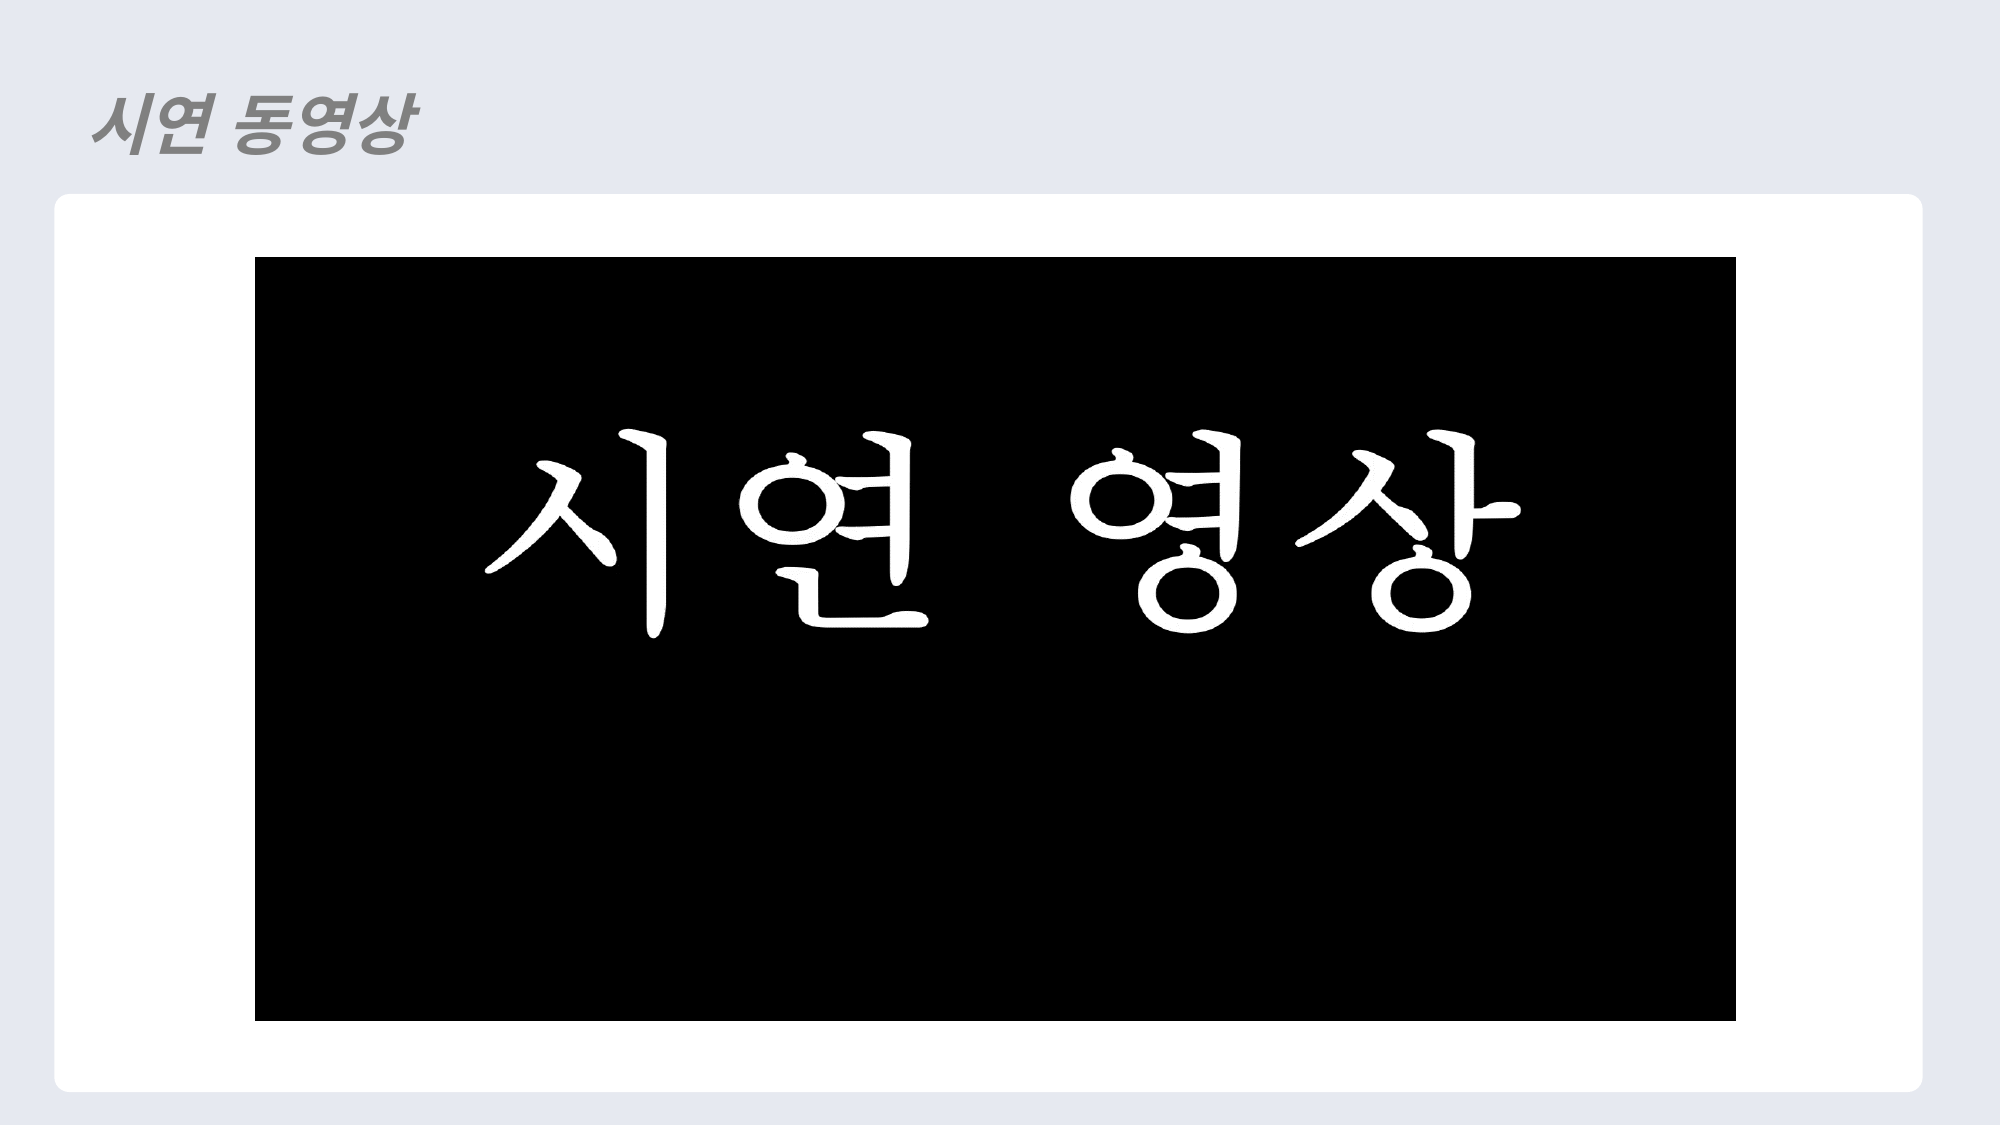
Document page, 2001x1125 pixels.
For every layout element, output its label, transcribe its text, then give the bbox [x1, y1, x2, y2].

text_box 시연 동영상 [71, 35, 1178, 170]
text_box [255, 256, 1736, 1022]
text_box [53, 192, 1924, 1094]
